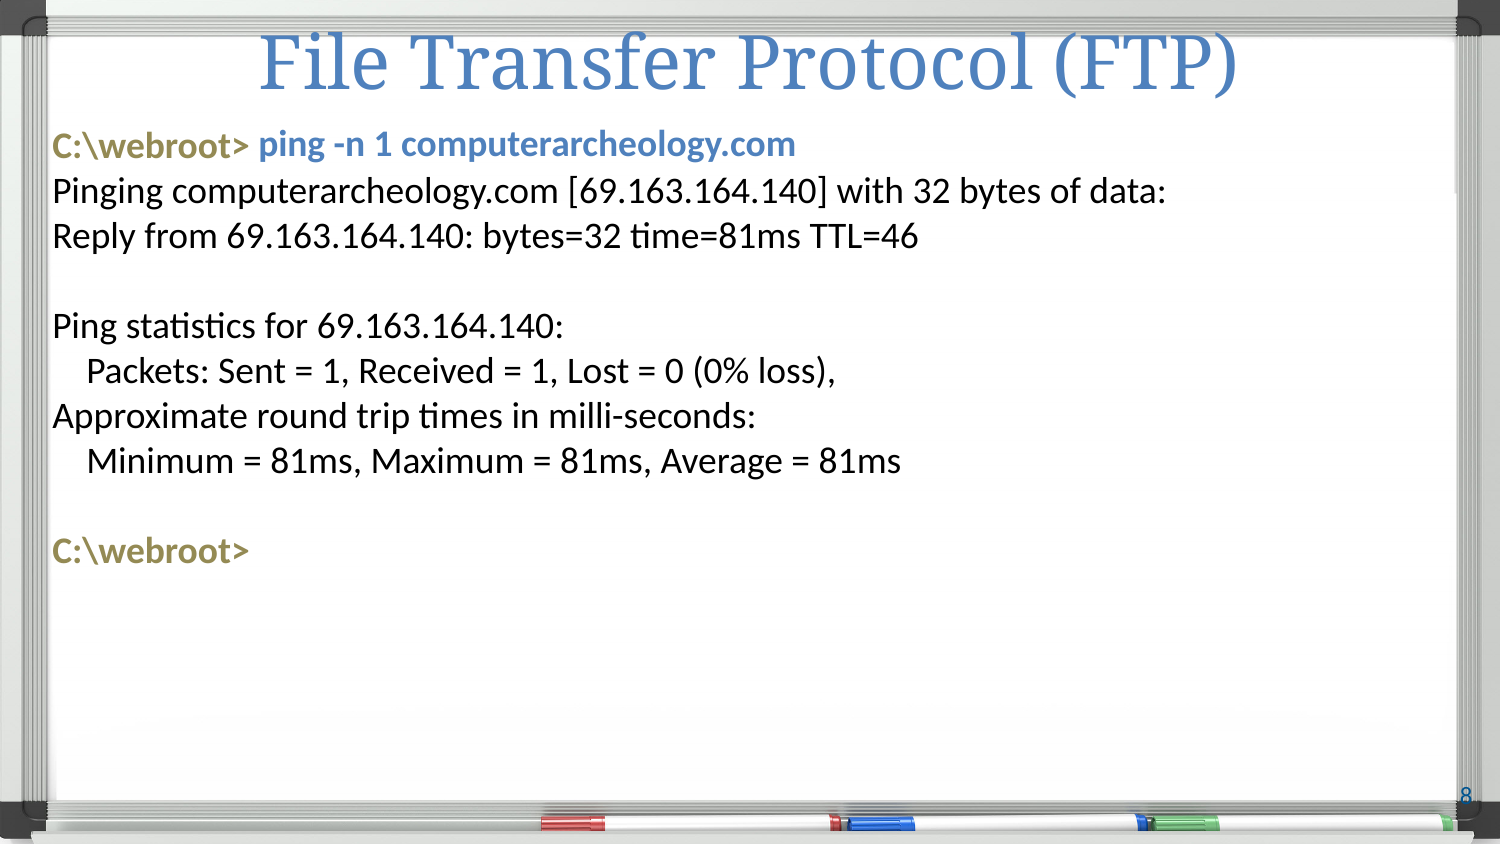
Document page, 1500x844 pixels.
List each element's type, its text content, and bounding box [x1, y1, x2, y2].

title File Transfer Protocol (FTP) [12, 9, 1488, 110]
text_box ping -n 1 computerarcheology.com [243, 111, 944, 172]
slide_number 8 [1387, 771, 1488, 817]
picture [0, 0, 1500, 844]
text_box C:\webroot> Pinging computerarcheology.com [69.163.164.140] with 32 bytes of data: Reply from 69.163.164.140: bytes=32 time=81ms TTL=46 Ping statistics for 69.163.164.140: Packets: Sent = 1, Received = 1, Lost = 0 (0% loss), Approximate round trip times in milli-seconds: Minimum = 81ms, Maximum = 81ms, Average = 81ms C:\webroot> [37, 113, 1375, 624]
